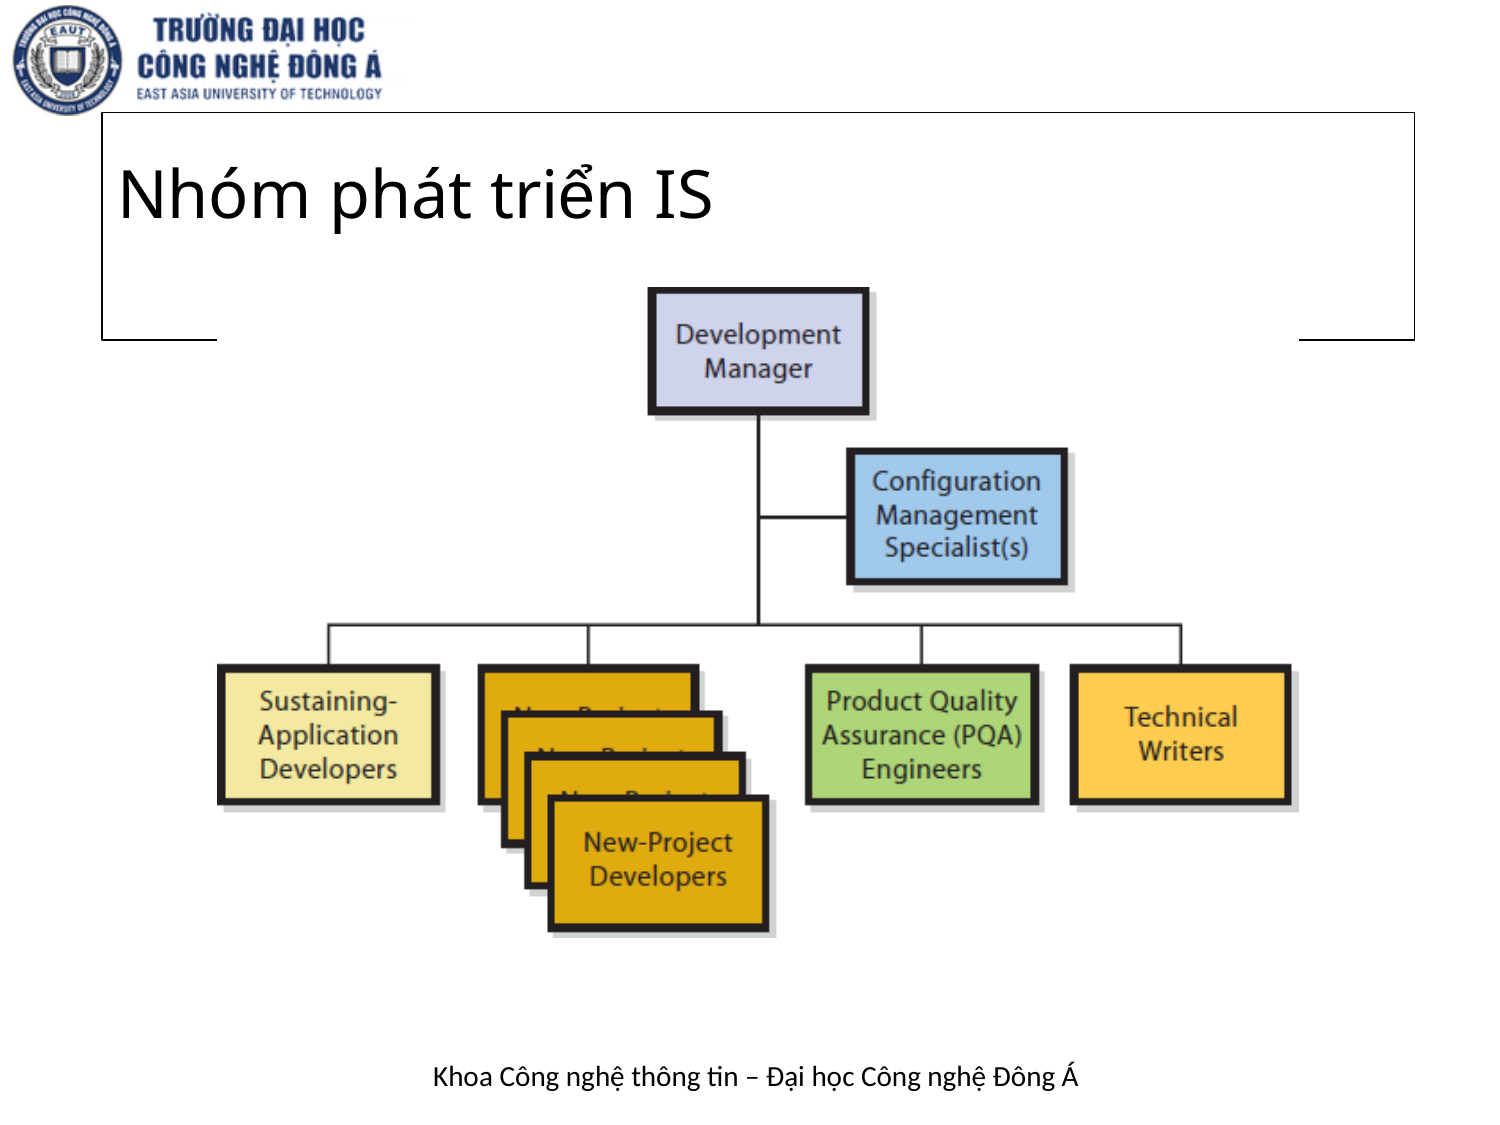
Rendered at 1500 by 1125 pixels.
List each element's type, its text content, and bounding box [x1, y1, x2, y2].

title Nhóm phát triển IS [102, 112, 1415, 340]
picture [5, 5, 409, 116]
picture [217, 287, 1299, 938]
